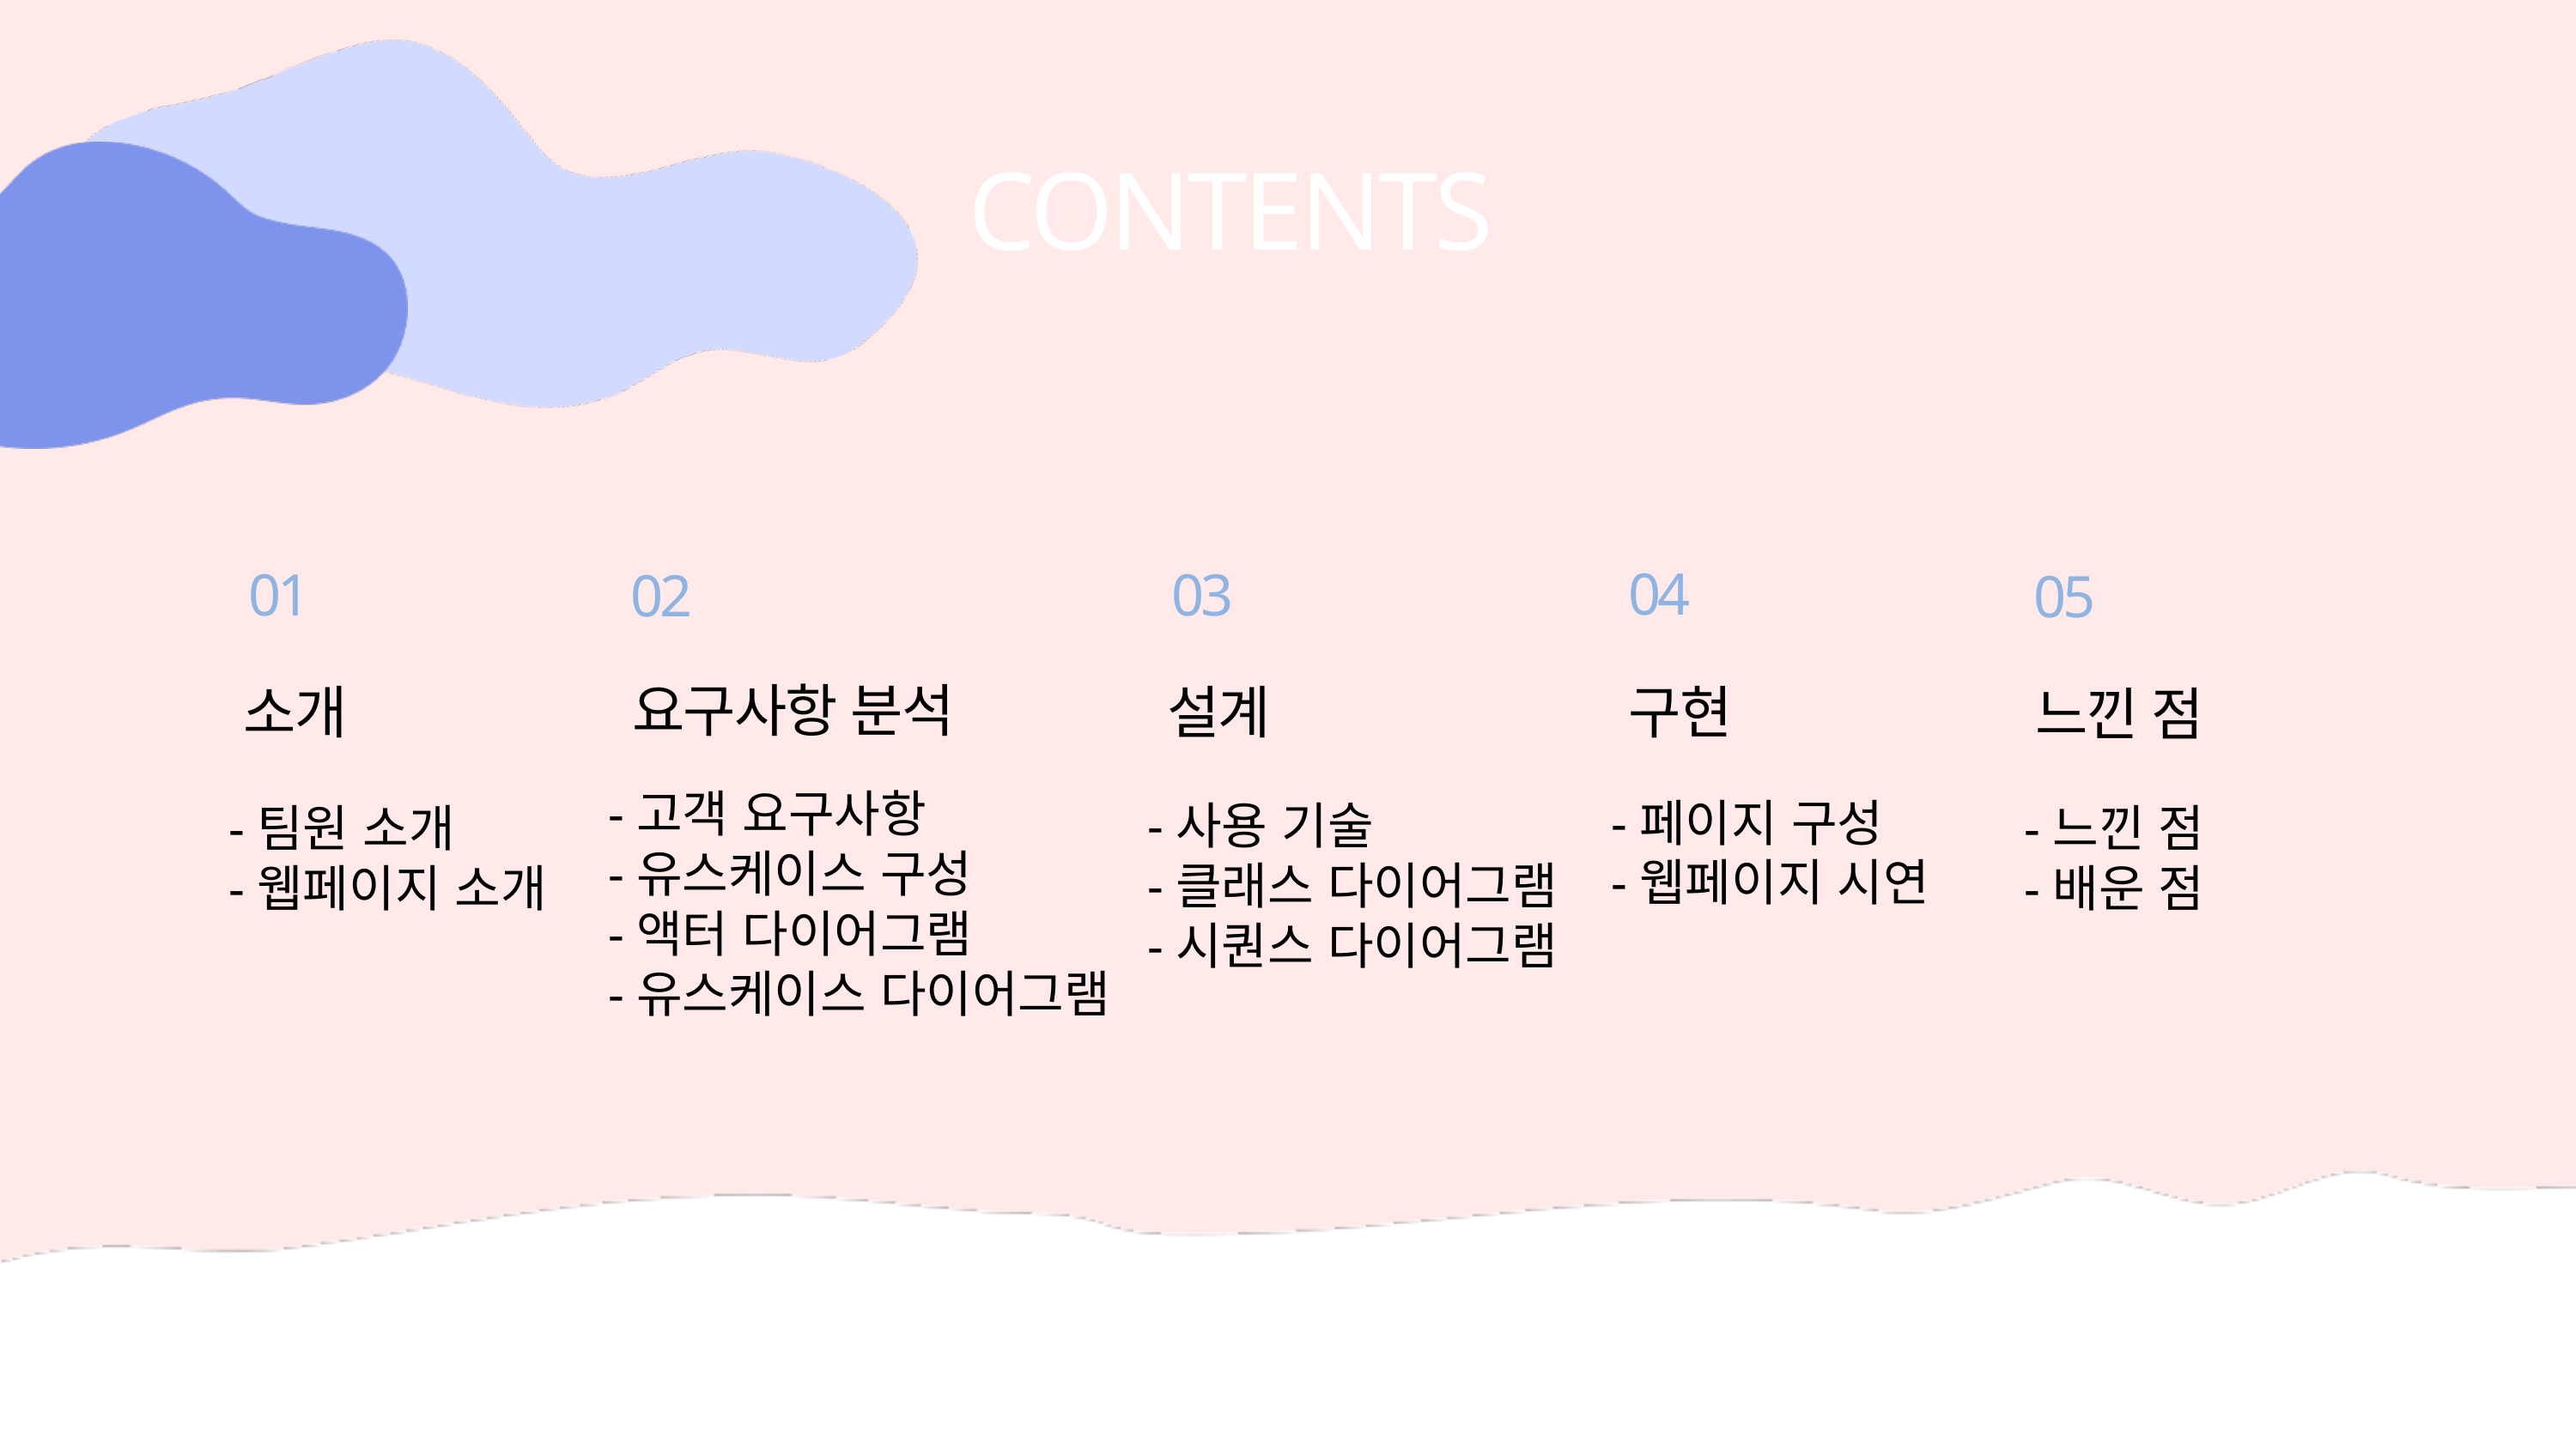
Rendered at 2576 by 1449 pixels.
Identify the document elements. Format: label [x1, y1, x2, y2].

text_box [0, 0, 884, 471]
text_box [231, 550, 2576, 1032]
text_box [0, 0, 2576, 1268]
